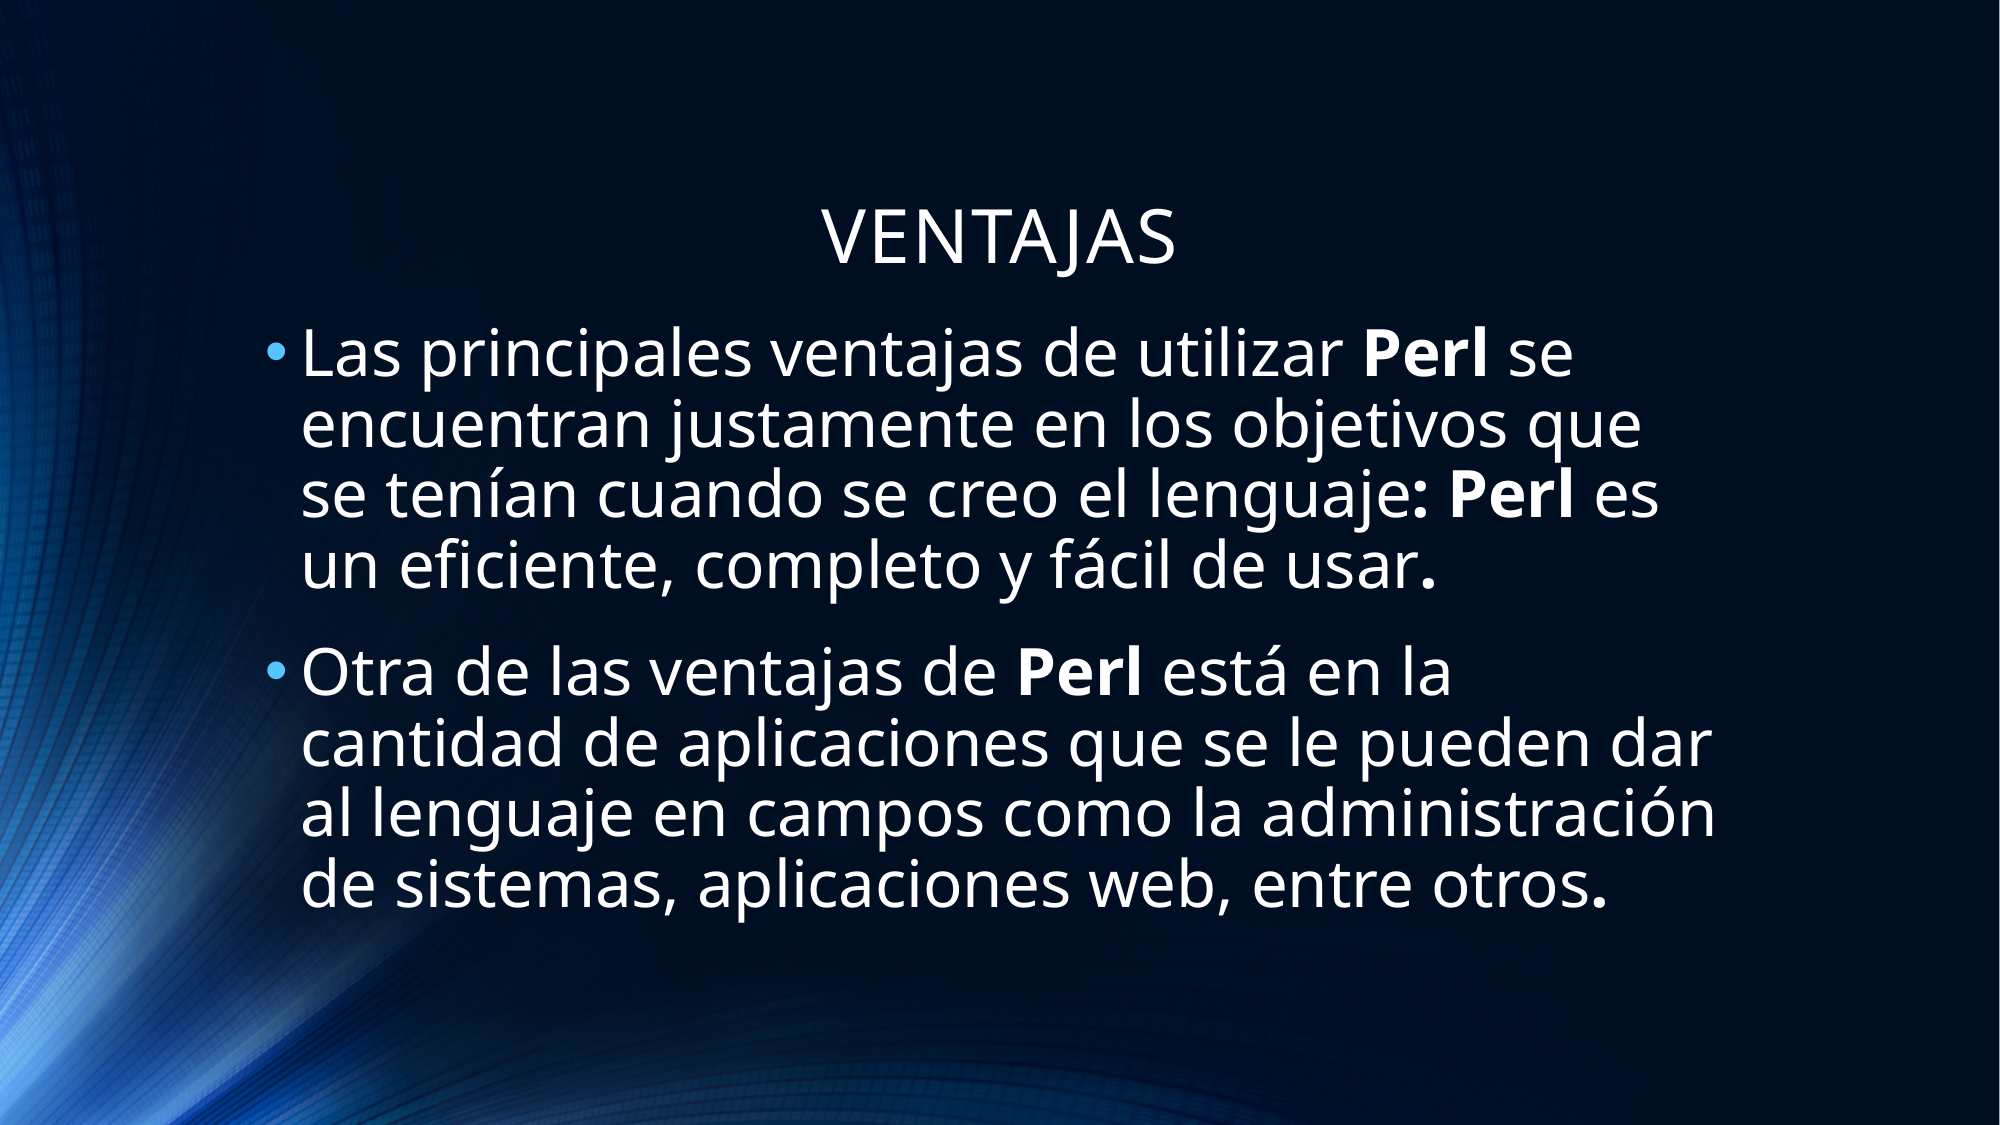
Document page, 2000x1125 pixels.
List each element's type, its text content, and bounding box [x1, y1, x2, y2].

title VENTAJAS [249, 62, 1750, 288]
list Las principales ventajas de utilizar Perl se encuentran justamente en los objetivos que se tenían cuando se creo el lenguaje: Perl es un eficiente, completo y fácil de usar. Otra de las ventajas de Perl está en la cantidad de aplicaciones que se le pueden dar al lenguaje en campos como la administración de sistemas, aplicaciones web, entre otros. [249, 312, 1749, 988]
picture [0, 0, 2000, 1125]
